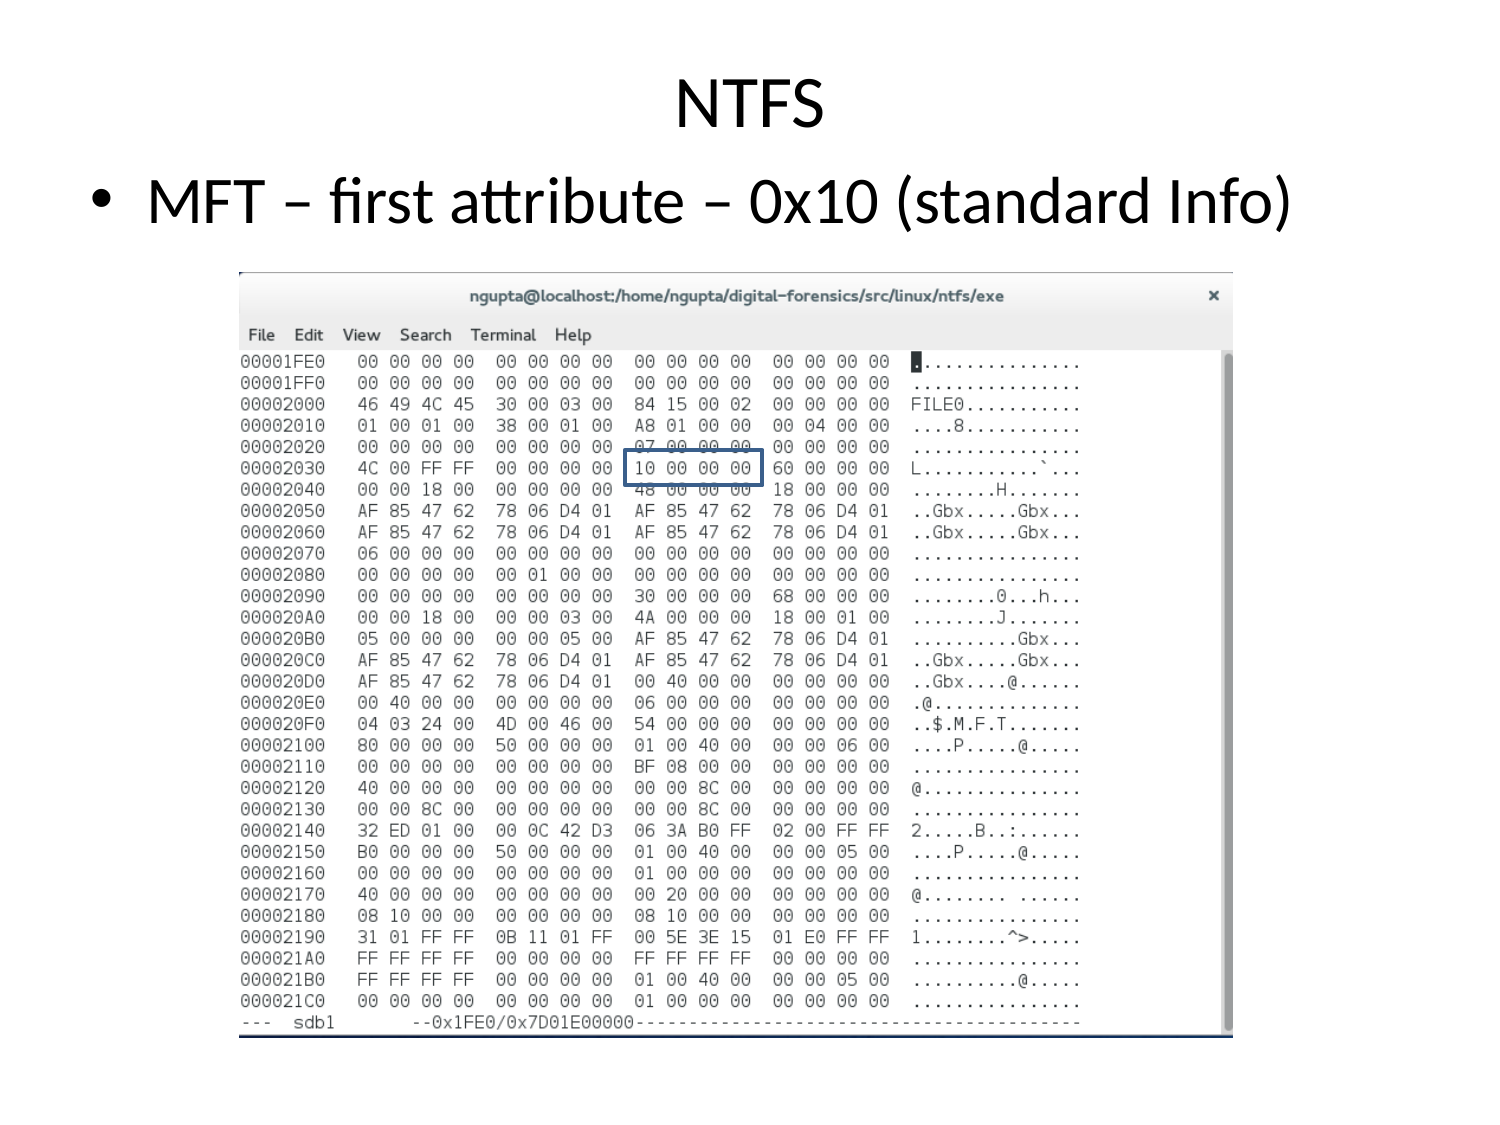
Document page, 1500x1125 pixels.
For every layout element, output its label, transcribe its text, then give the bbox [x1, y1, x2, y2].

picture [239, 272, 1233, 1038]
title NTFS [75, 45, 1425, 149]
list MFT – first attribute – 0x10 (standard Info) [75, 149, 1425, 1005]
